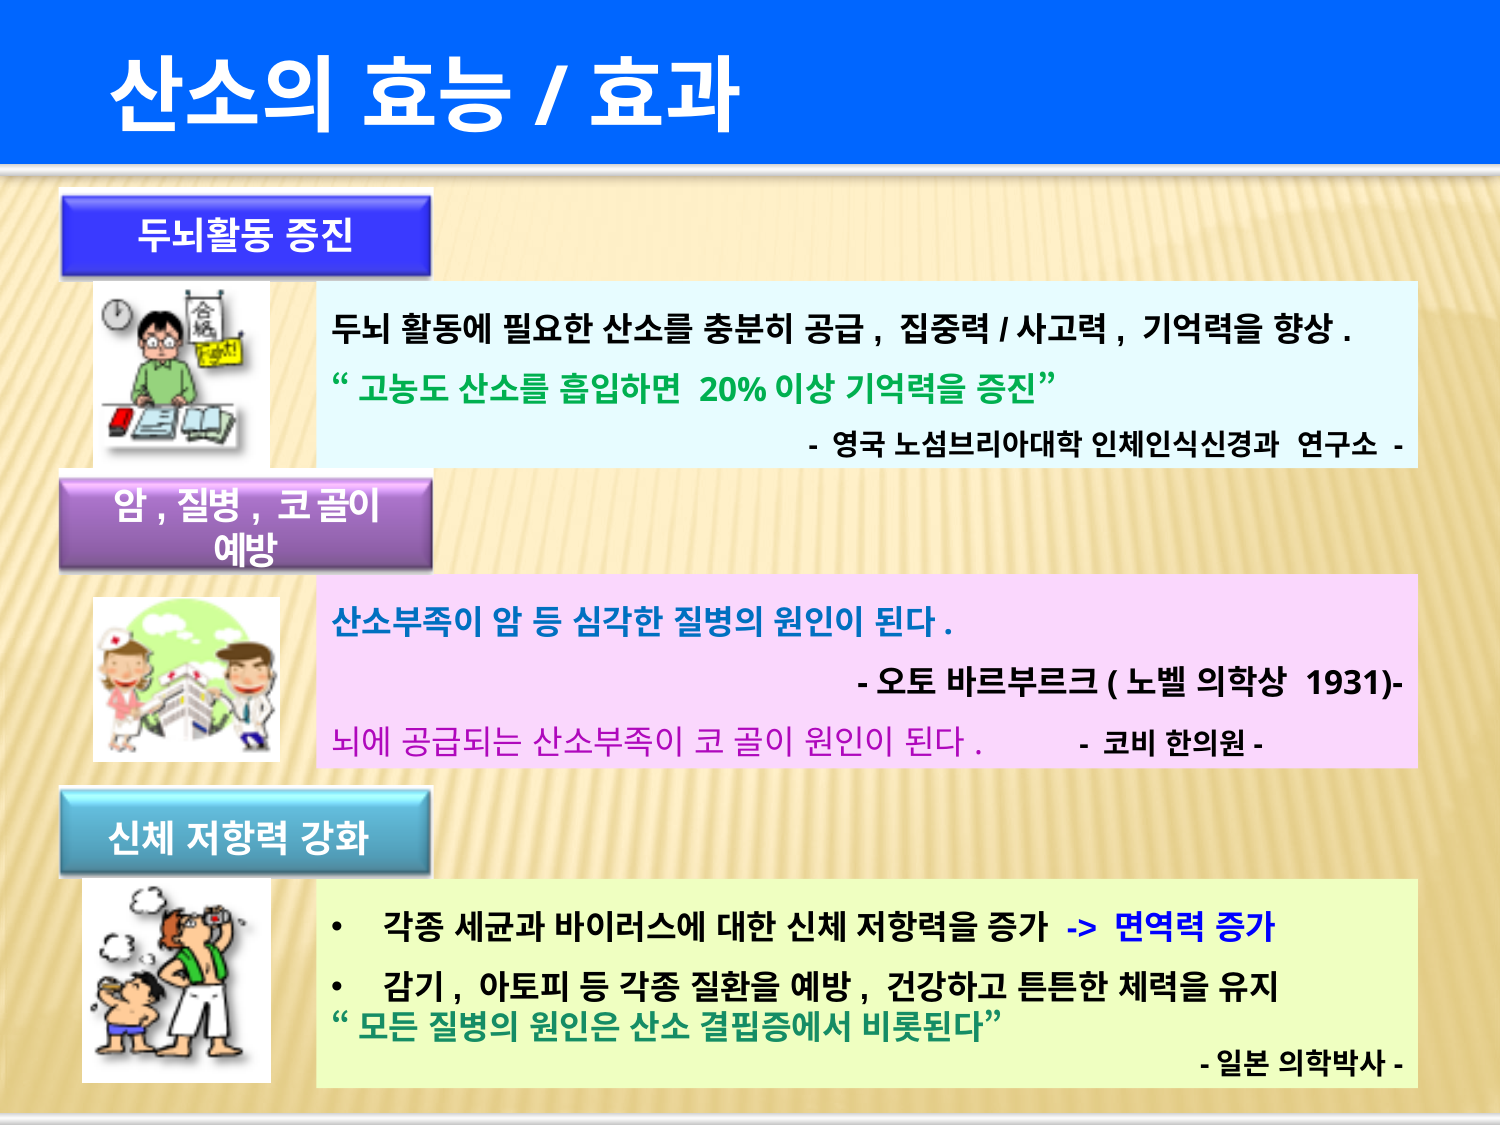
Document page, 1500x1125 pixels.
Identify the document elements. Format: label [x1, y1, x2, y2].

text_box [0, 0, 1500, 177]
text_box [0, 1113, 1500, 1125]
text_box [58, 187, 1419, 1092]
